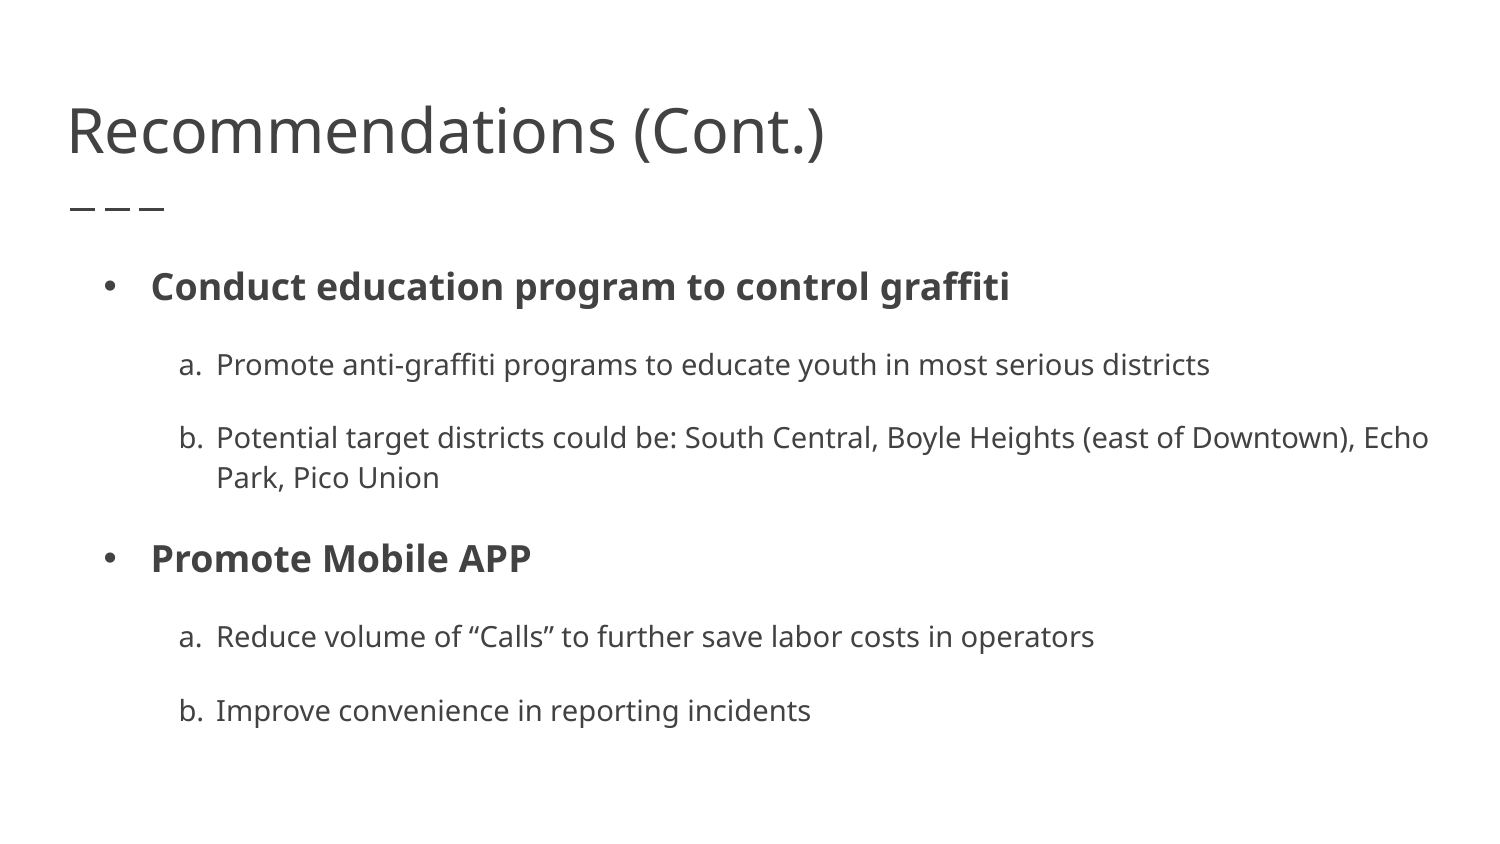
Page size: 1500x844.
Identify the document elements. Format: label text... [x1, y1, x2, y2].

title Recommendations (Cont.) [51, 61, 1449, 182]
list Conduct education program to control graffiti Promote anti-graffiti programs to educate youth in most serious districts Potential target districts could be: South Central, Boyle Heights (east of Downtown), Echo Park, Pico Union Promote Mobile APP Reduce volume of “Calls” to further save labor costs in operators Improve convenience in reporting incidents [51, 240, 1449, 797]
